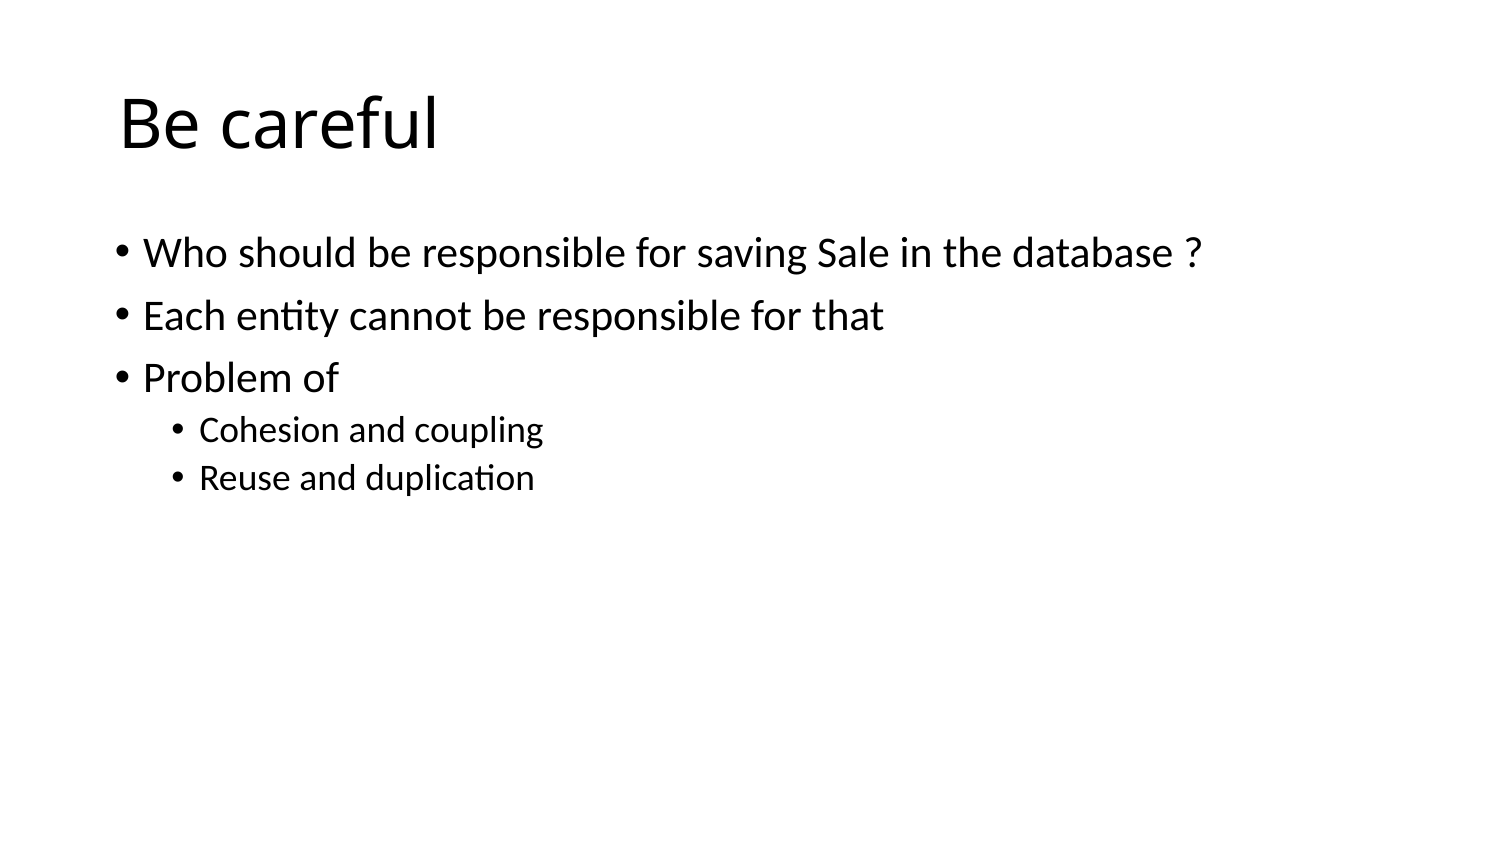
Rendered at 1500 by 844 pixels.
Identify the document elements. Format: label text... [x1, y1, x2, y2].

list Who should be responsible for saving Sale in the database ? Each entity cannot be responsible for that Problem of Cohesion and coupling Reuse and duplication [99, 221, 1438, 760]
title Be careful [103, 44, 1397, 208]
